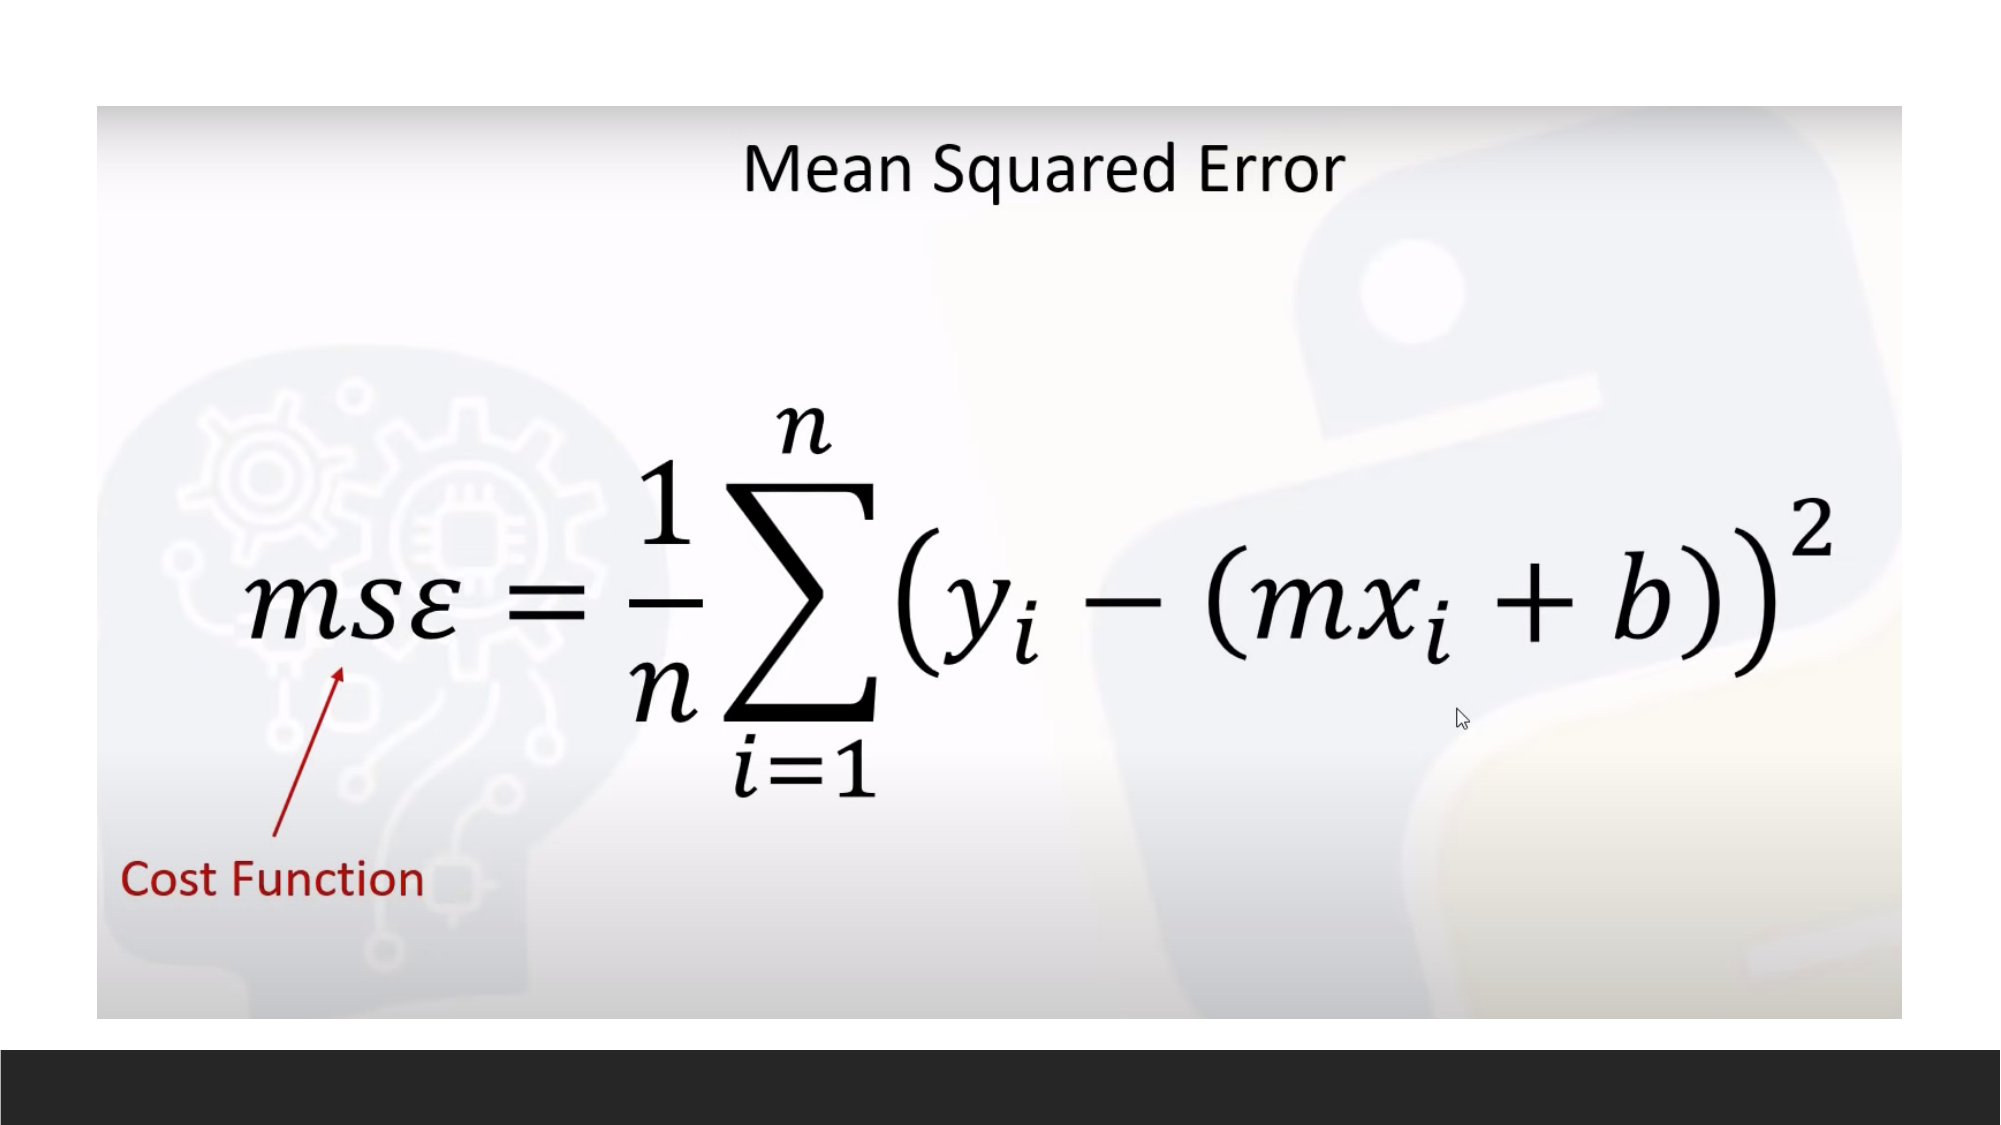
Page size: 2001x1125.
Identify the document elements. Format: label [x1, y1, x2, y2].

picture [97, 106, 1903, 1019]
